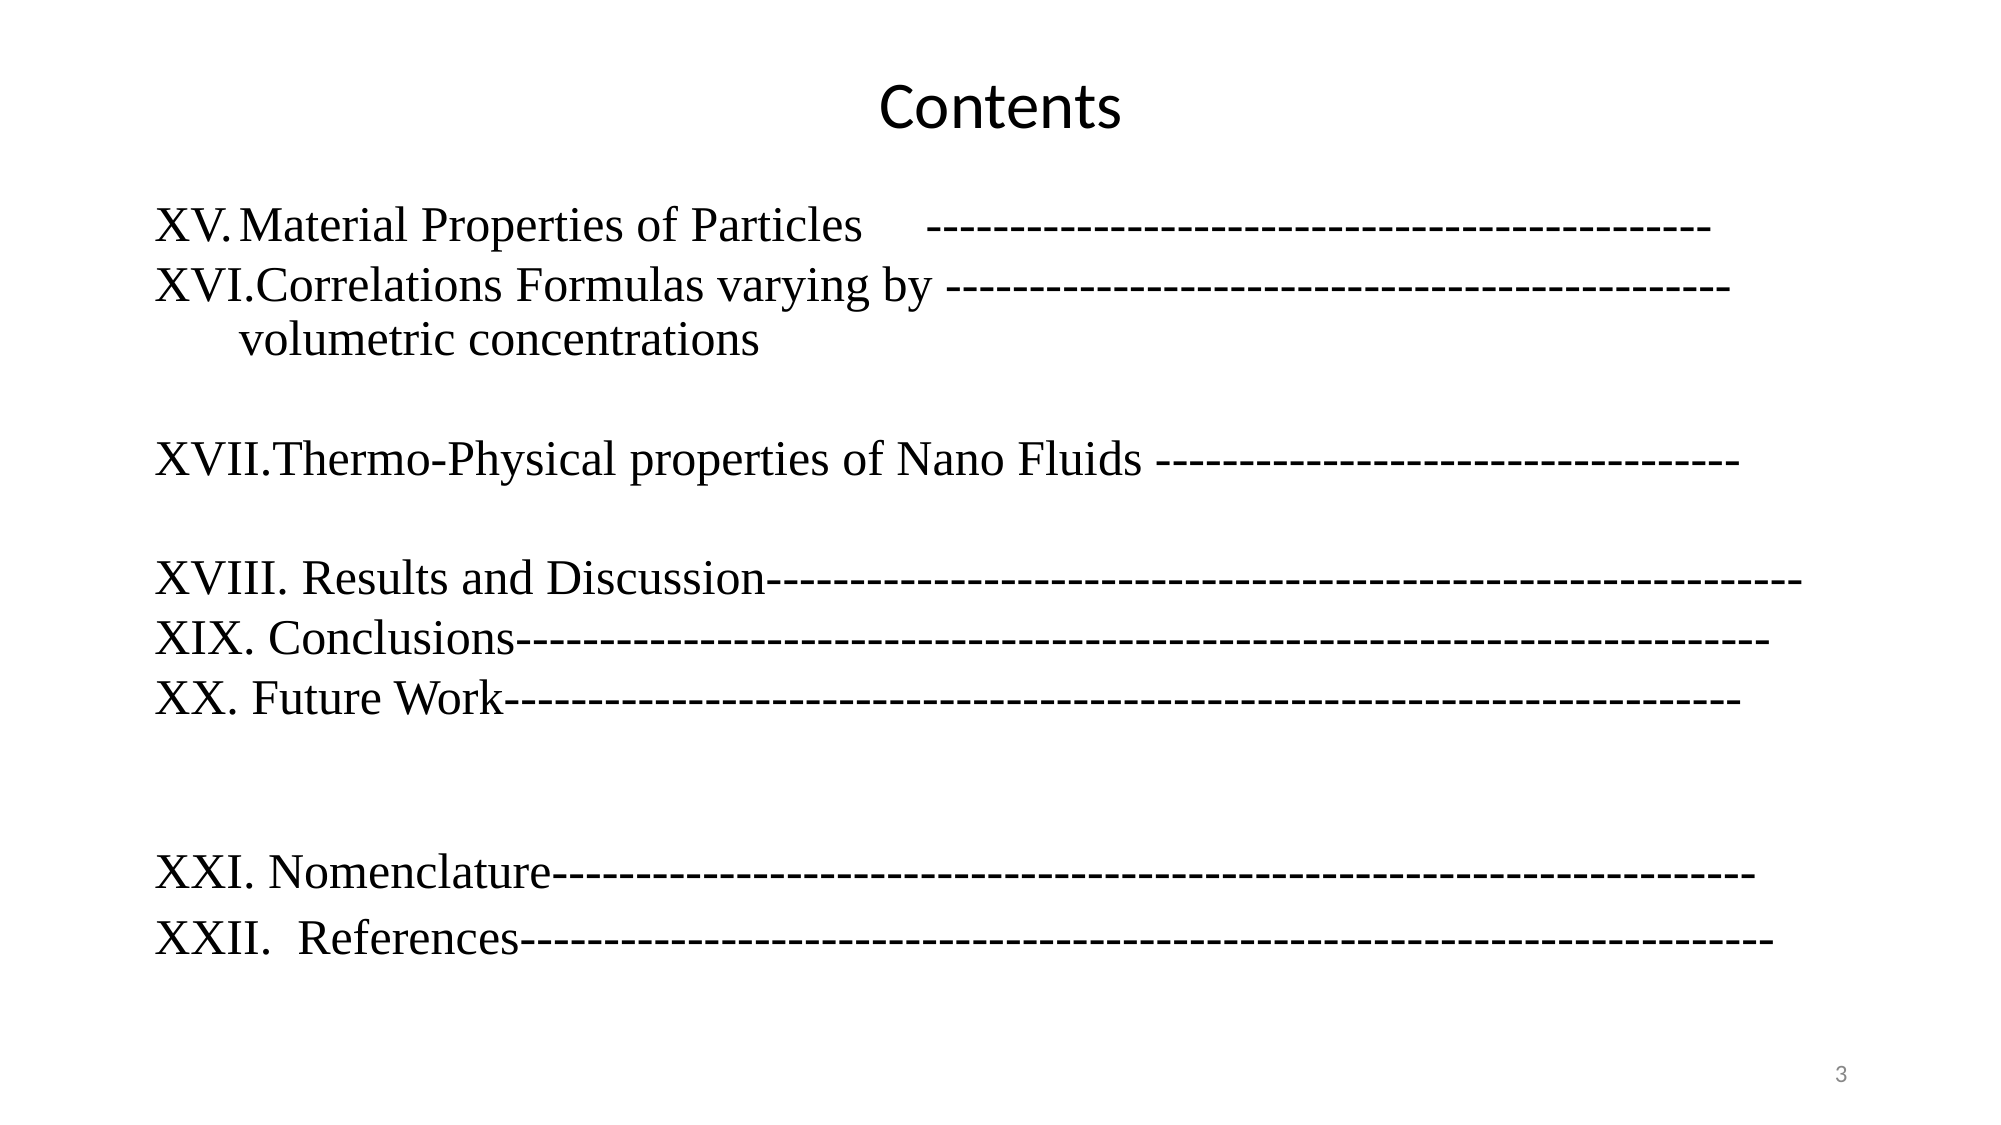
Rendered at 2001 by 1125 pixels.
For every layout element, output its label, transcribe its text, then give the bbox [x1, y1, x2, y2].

slide_number 3 [1412, 1042, 1863, 1103]
title Contents [138, 31, 1864, 182]
list Material Properties of Particles ----------------------------------------------- Correlations Formulas varying by ----------------------------------------------- volumetric concentrations Thermo-Physical properties of Nano Fluids ----------------------------------- Results and Discussion-------------------------------------------------------------- Conclusions--------------------------------------------------------------------------- Future Work-------------------------------------------------------------------------- Nomenclature------------------------------------------------------------------------ References--------------------------------------------------------------------------- [137, 125, 1863, 1117]
